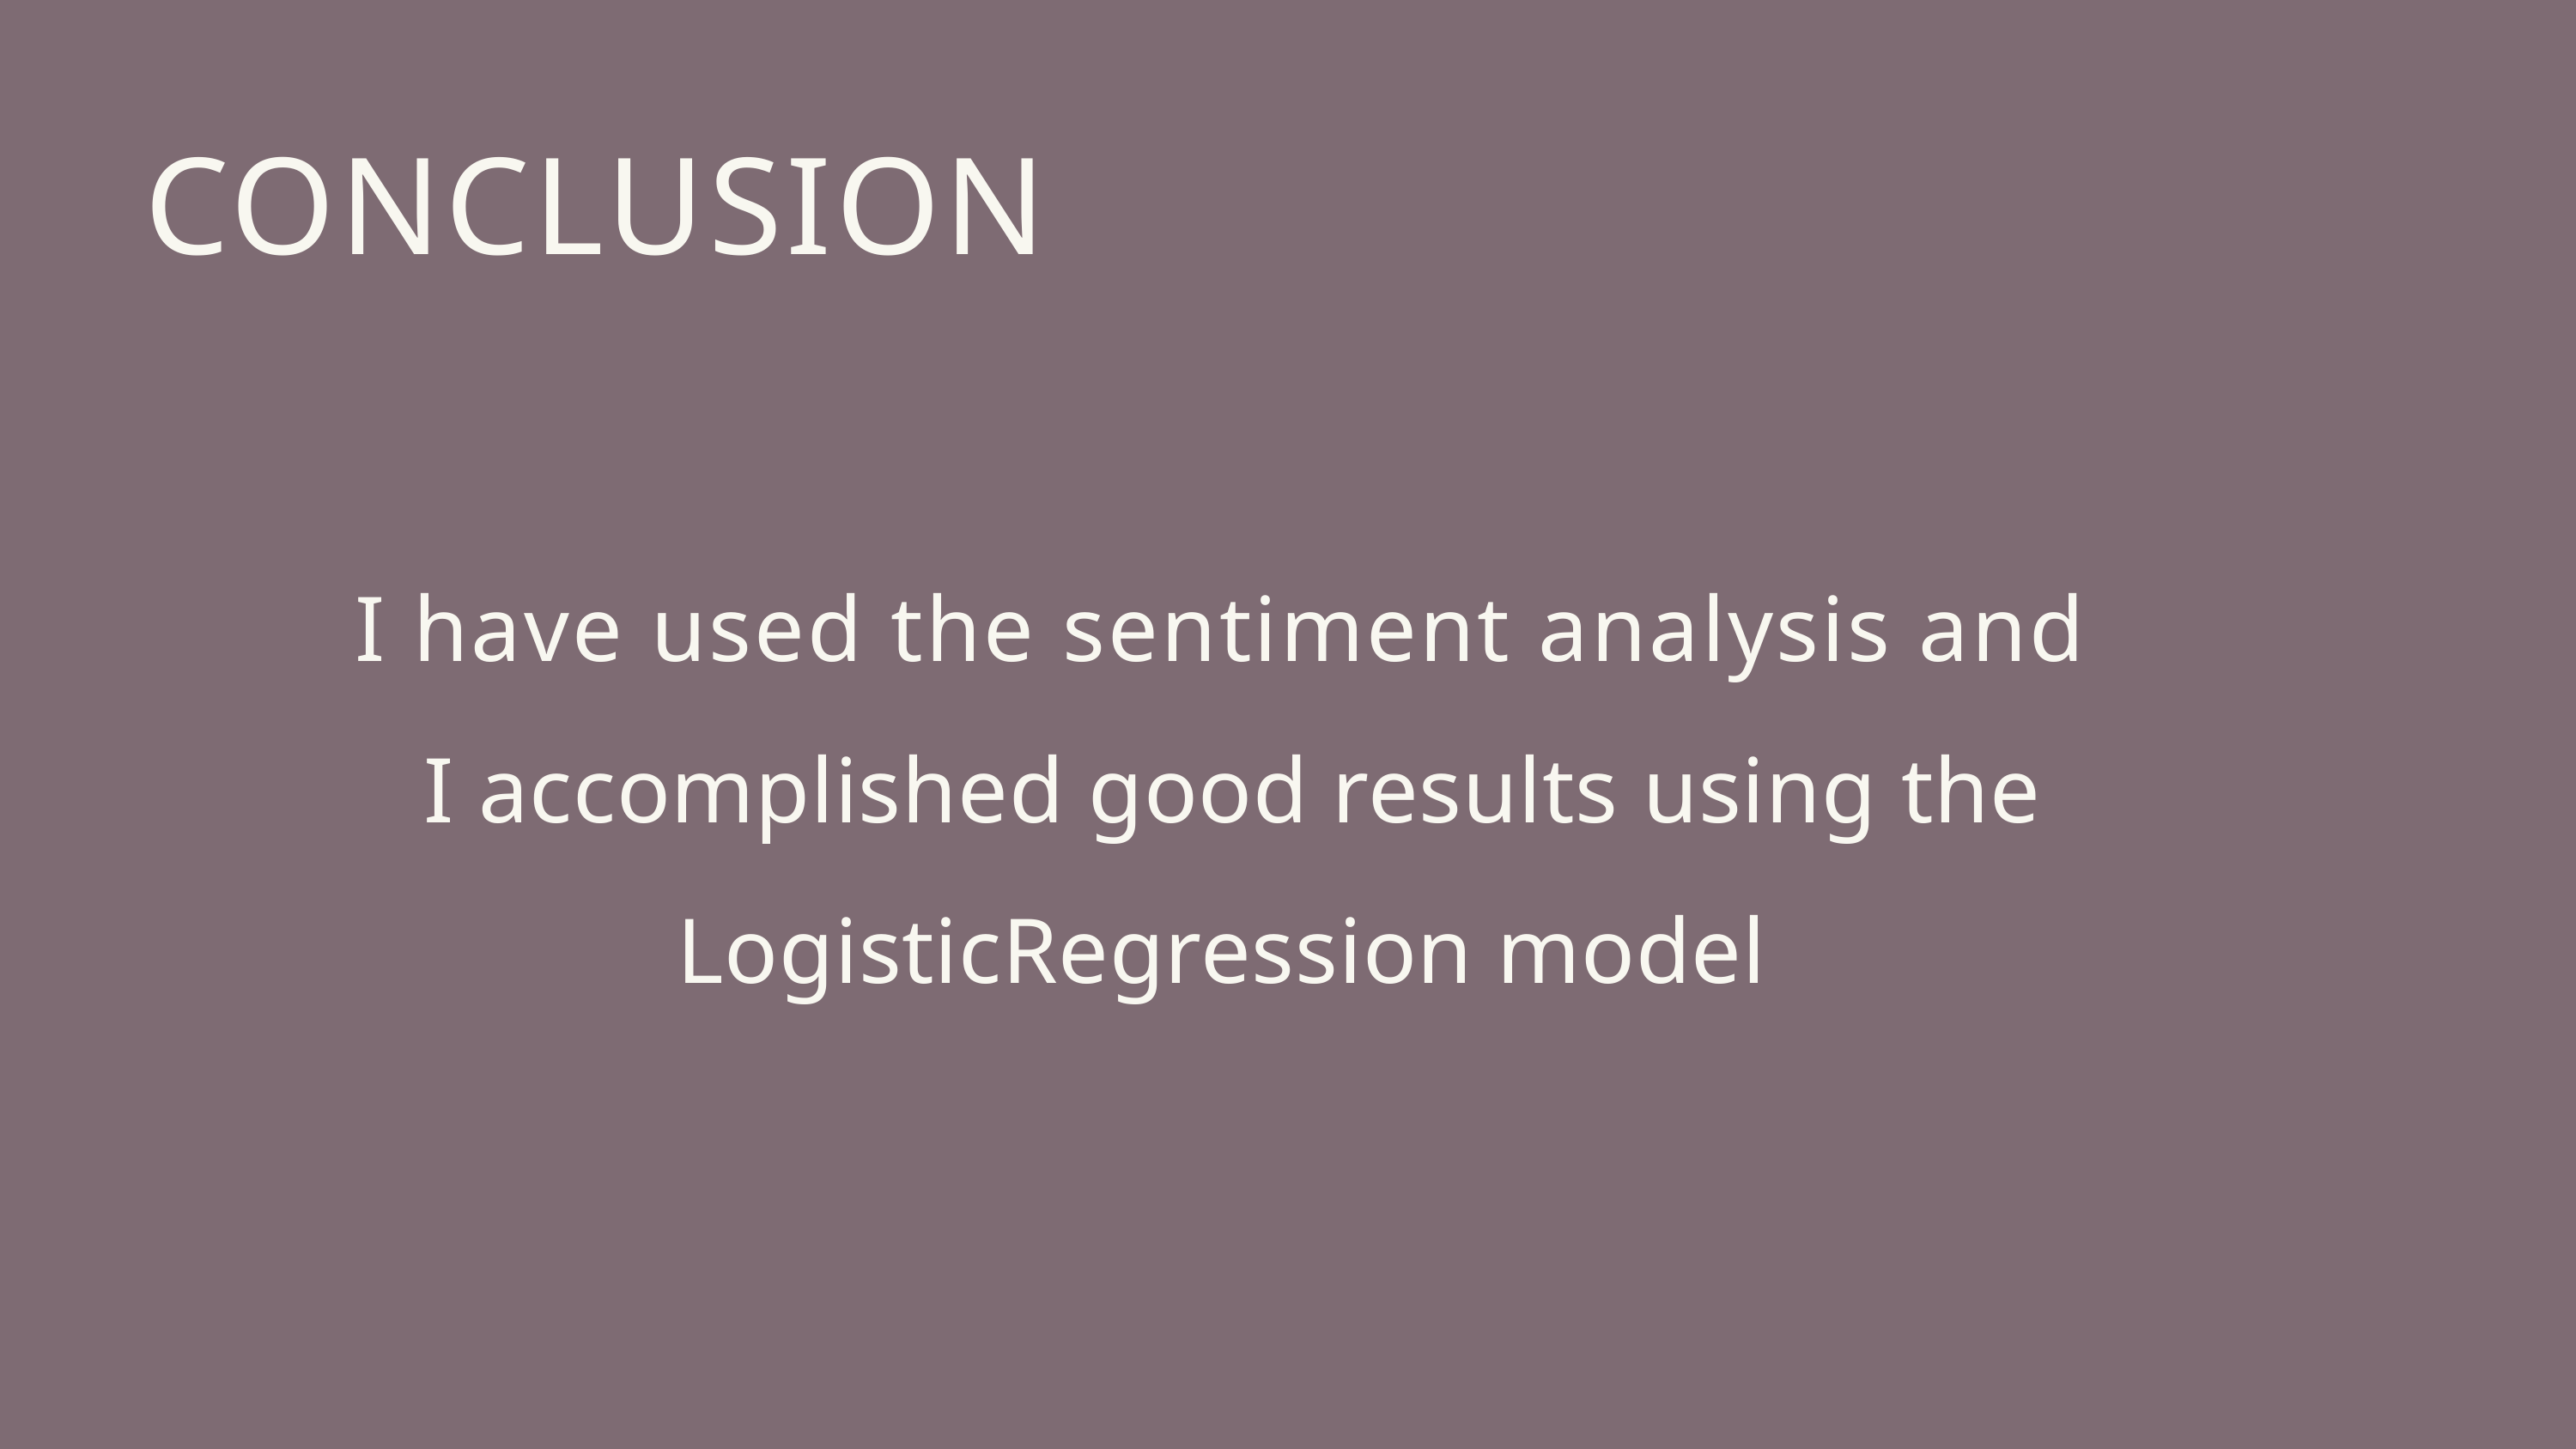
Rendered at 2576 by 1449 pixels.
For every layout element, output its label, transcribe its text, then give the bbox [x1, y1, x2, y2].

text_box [144, 313, 2482, 1410]
text_box CONCLUSION [144, 147, 1552, 311]
